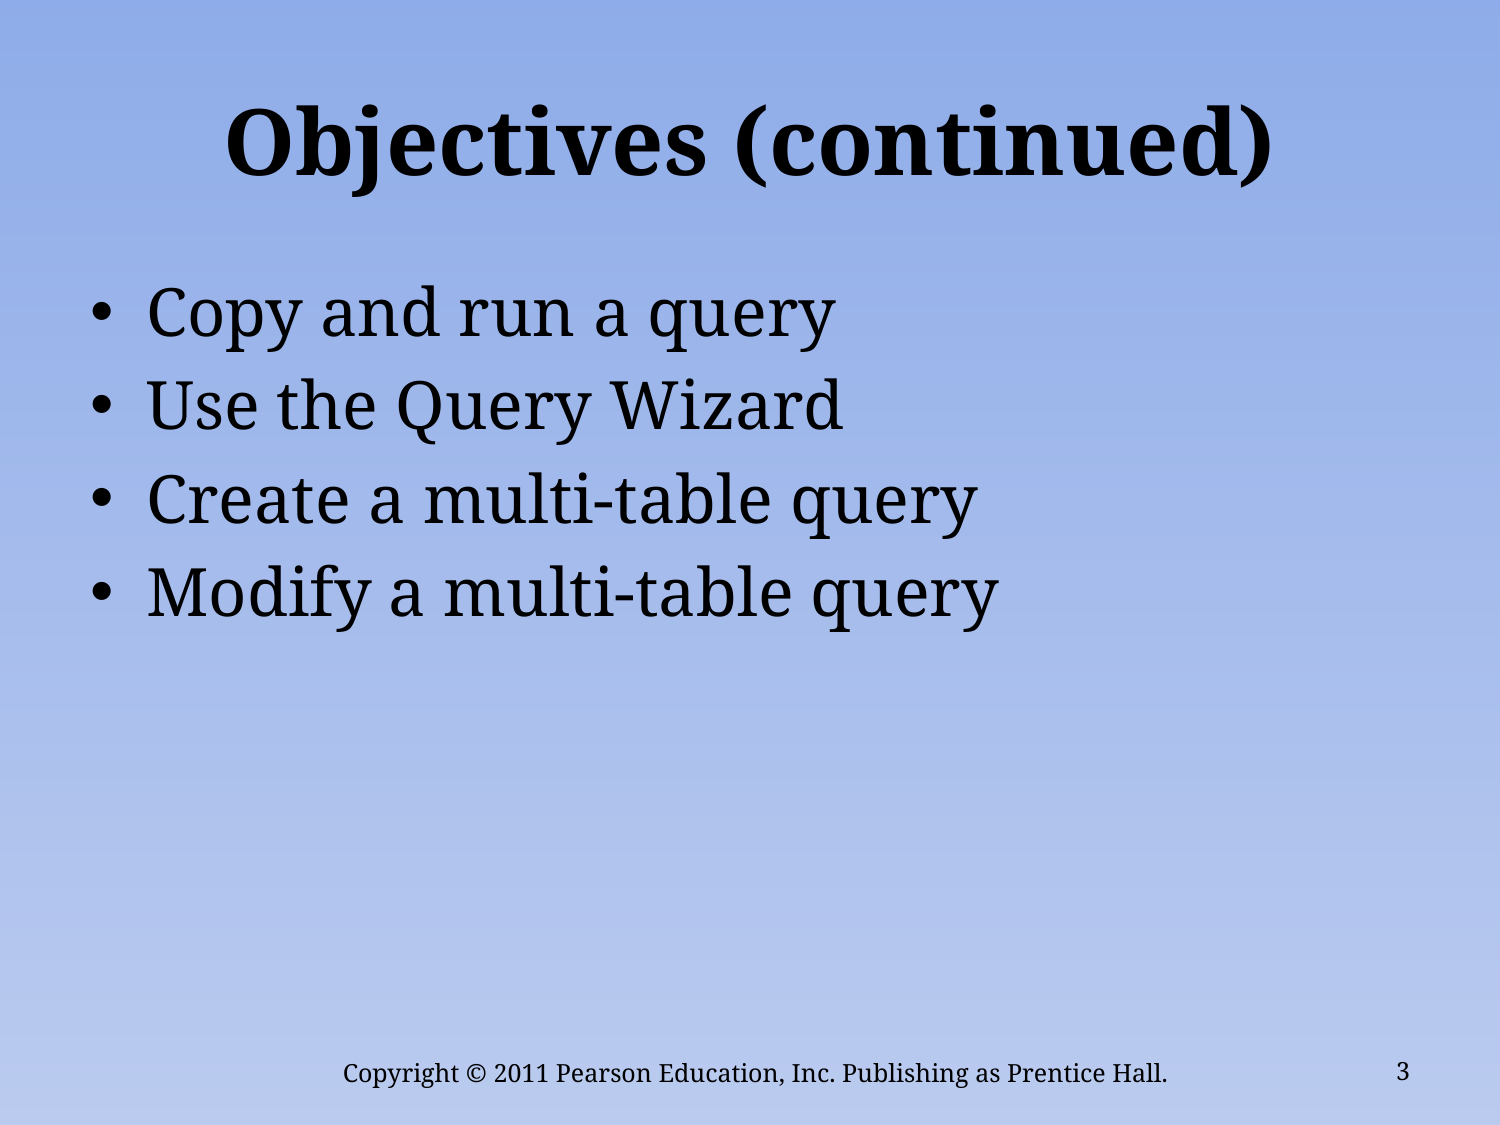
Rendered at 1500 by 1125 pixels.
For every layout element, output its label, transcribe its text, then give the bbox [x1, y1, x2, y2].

list Copy and run a query Use the Query Wizard Create a multi-table query Modify a multi-table query [75, 262, 1425, 1005]
footer Copyright © 2011 Pearson Education, Inc. Publishing as Prentice Hall. [312, 1042, 1213, 1103]
slide_number 3 [1312, 1042, 1425, 1103]
title Objectives (continued) [75, 45, 1425, 233]
